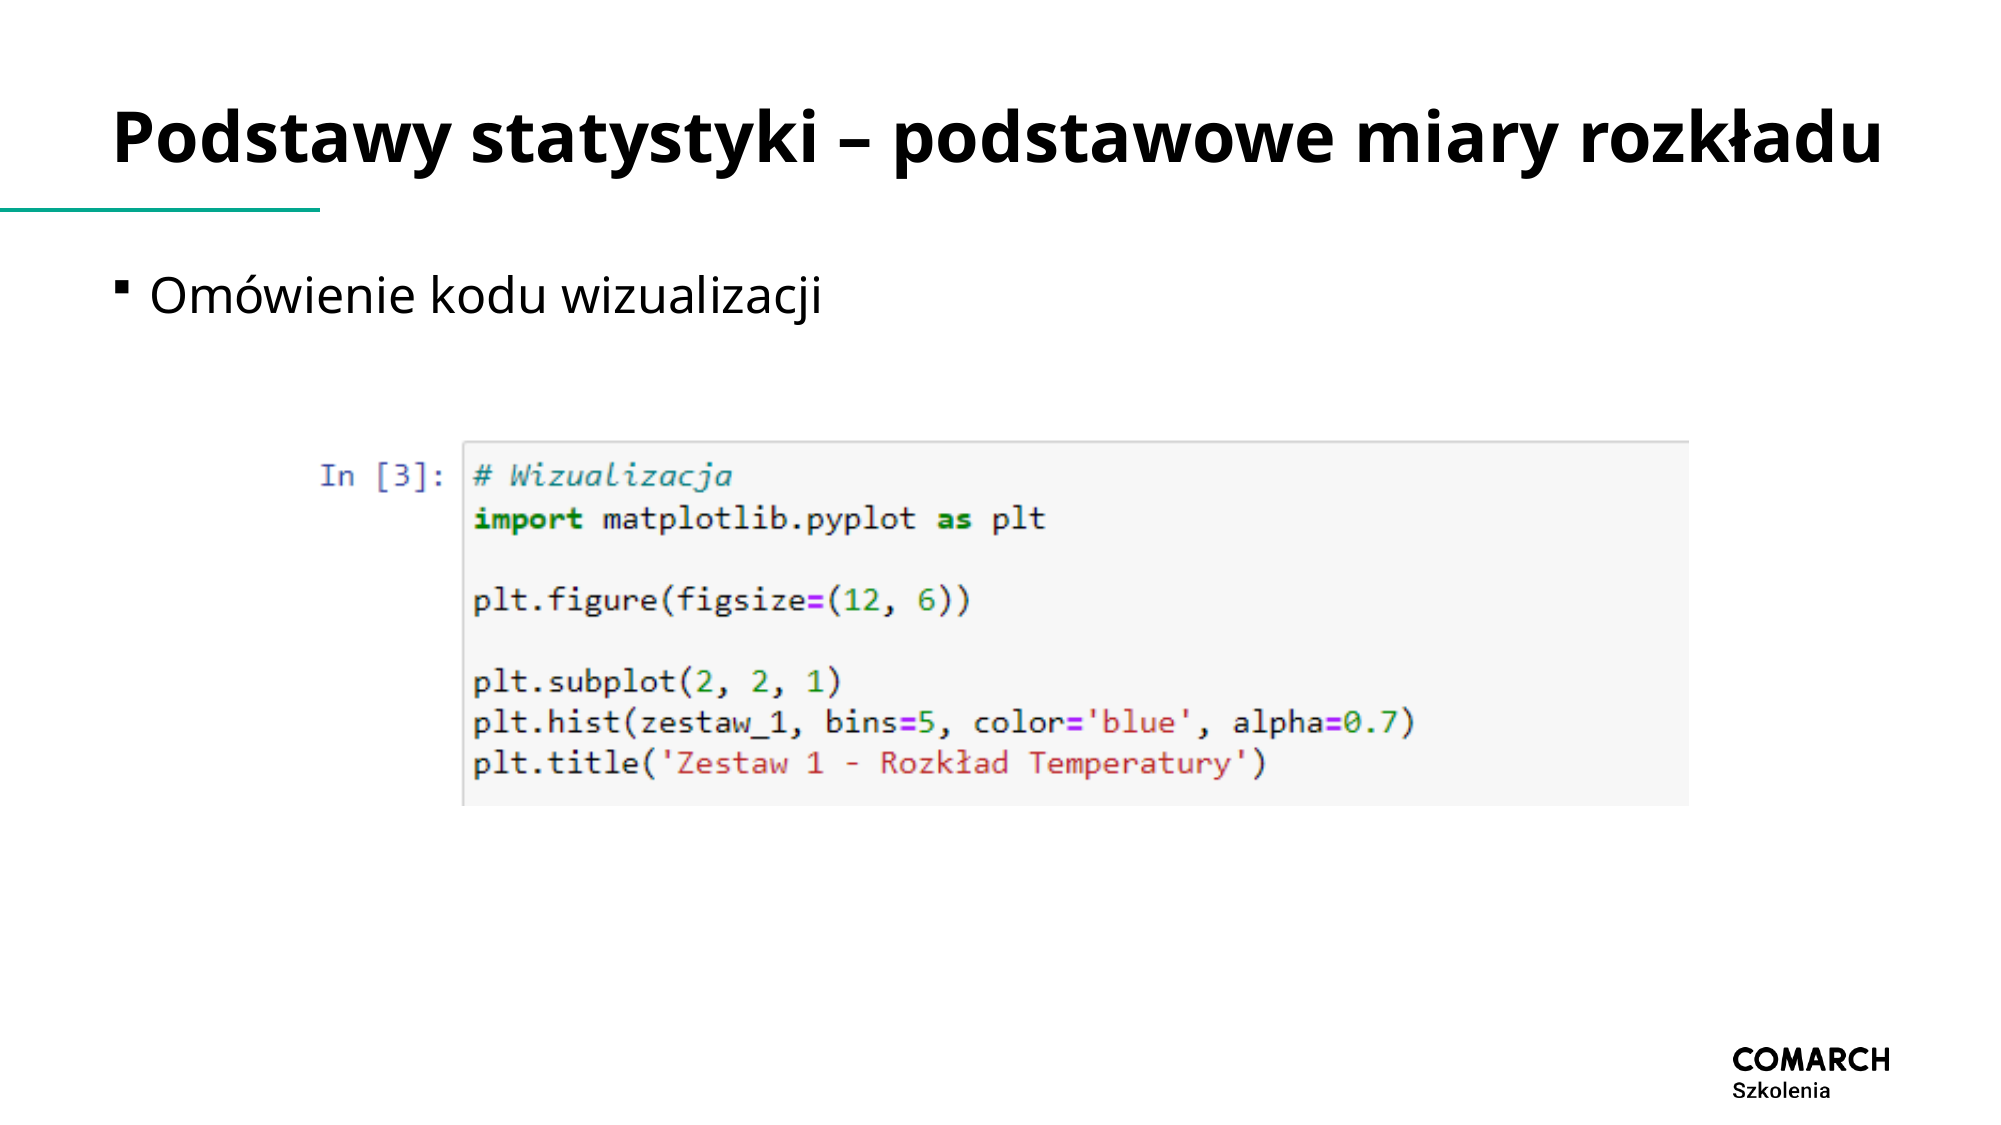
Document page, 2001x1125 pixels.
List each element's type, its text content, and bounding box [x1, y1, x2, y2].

list Omówienie kodu wizualizacji [111, 243, 1889, 1000]
picture [1733, 1047, 1889, 1098]
title Podstawy statystyki – podstawowe miary rozkładu [111, 0, 1889, 185]
picture [311, 437, 1689, 806]
